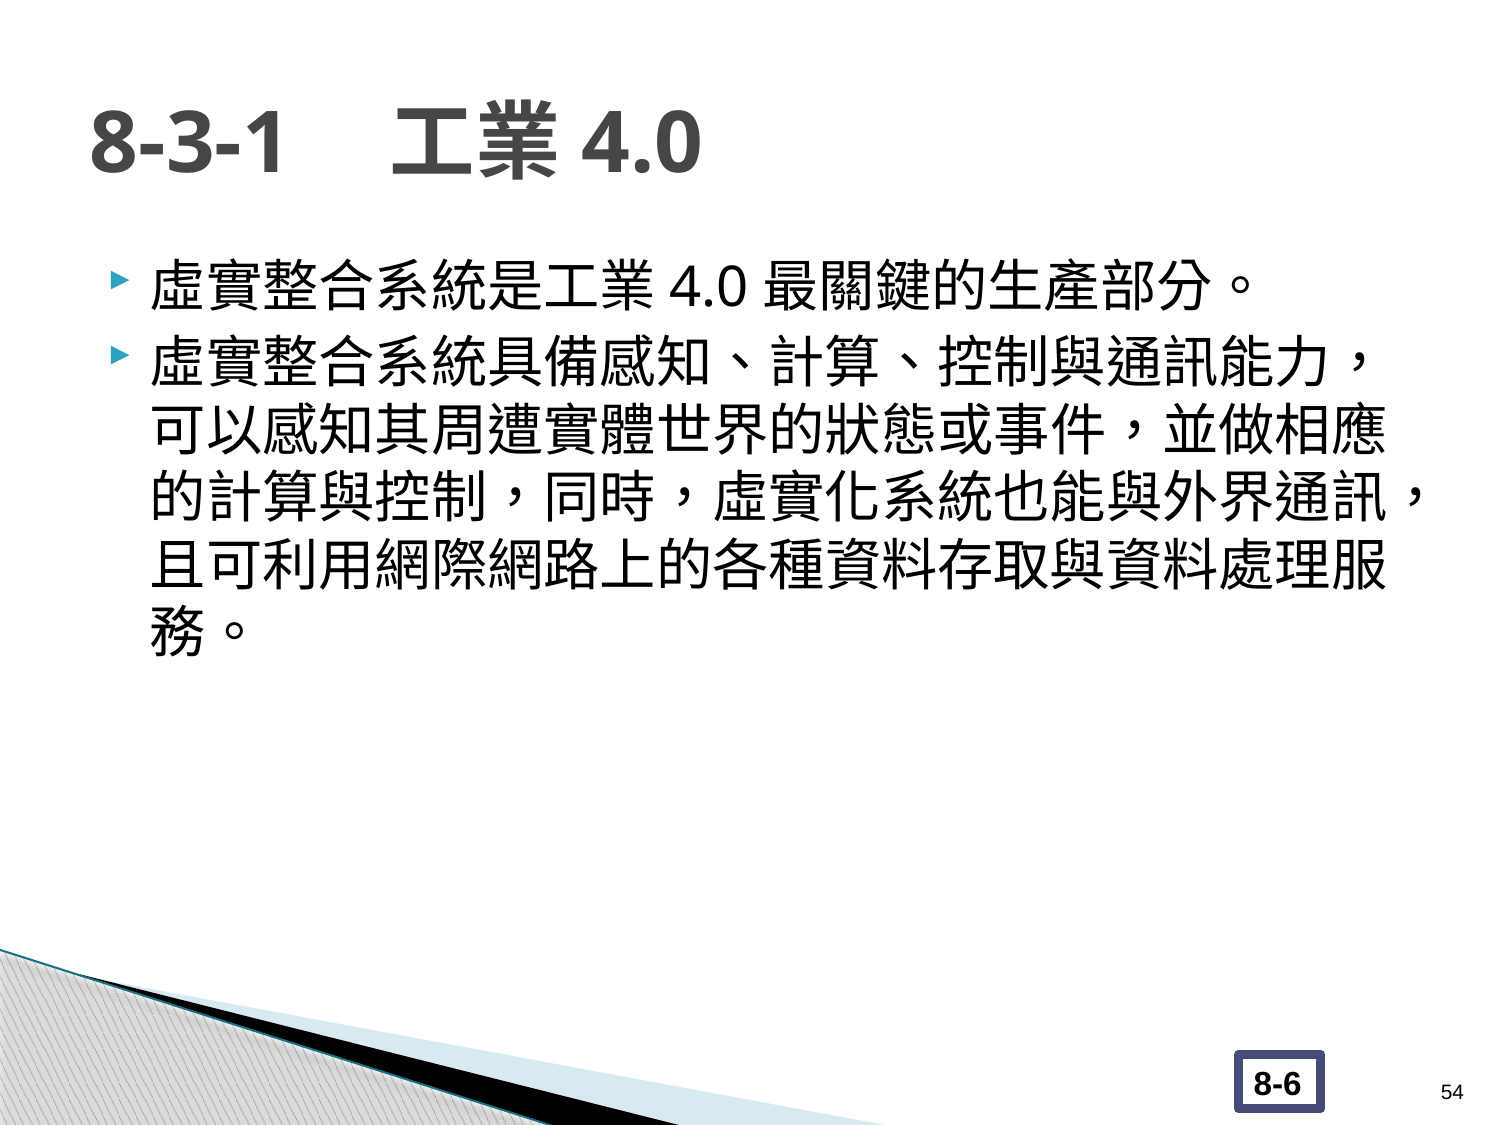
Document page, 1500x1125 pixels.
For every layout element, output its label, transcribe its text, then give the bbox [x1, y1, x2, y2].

list 虛實整合系統是工業4.0最關鍵的生產部分。 虛實整合系統具備感知、計算、控制與通訊能力，可以感知其周遭實體世界的狀態或事件，並做相應的計算與控制，同時，虛實化系統也能與外界通訊，且可利用網際網路上的各種資料存取與資料處理服務。 [75, 243, 1425, 986]
title 8-3-1 工業4.0 [75, 45, 1425, 233]
slide_number 54 [1418, 1051, 1479, 1112]
